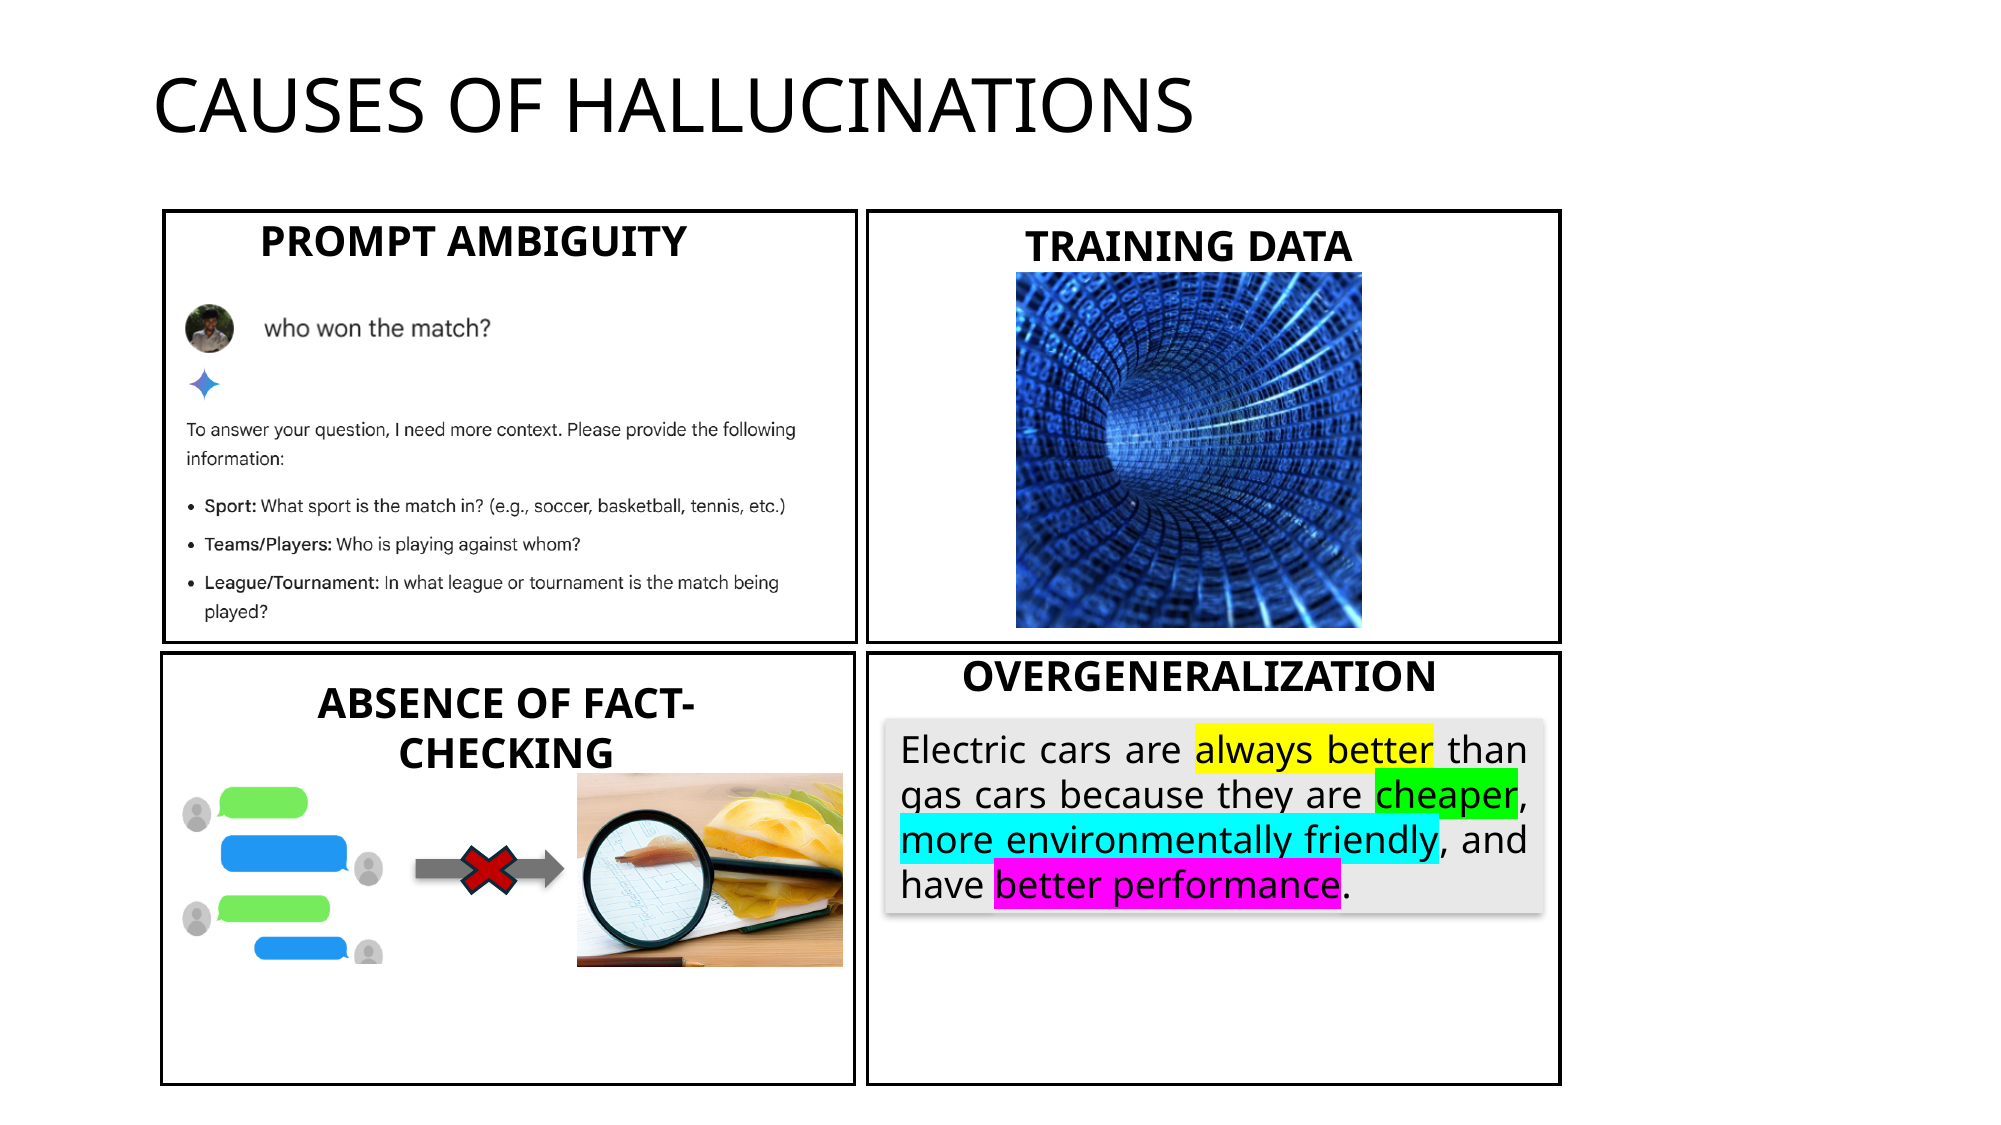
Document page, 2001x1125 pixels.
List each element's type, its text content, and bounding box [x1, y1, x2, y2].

picture [178, 772, 387, 964]
text_box [162, 278, 858, 644]
picture [1015, 271, 1363, 628]
text_box [160, 651, 856, 1086]
picture [577, 772, 844, 968]
text_box Training Data Limitations [894, 212, 1484, 378]
picture [178, 294, 844, 634]
text_box [866, 651, 1562, 1086]
text_box Overgeneralization [853, 642, 1547, 708]
text_box Electric cars are always better than gas cars because they are cheaper, more environmentally friendly, and have better performance. [885, 718, 1544, 914]
text_box Prompt Ambiguity [244, 207, 799, 273]
text_box [866, 278, 1562, 644]
text_box Absence of Fact-Checking [200, 669, 813, 785]
text_box [414, 857, 472, 880]
text_box [506, 845, 567, 892]
title Causes of Hallucinations [137, 59, 1946, 278]
text_box [460, 845, 518, 896]
